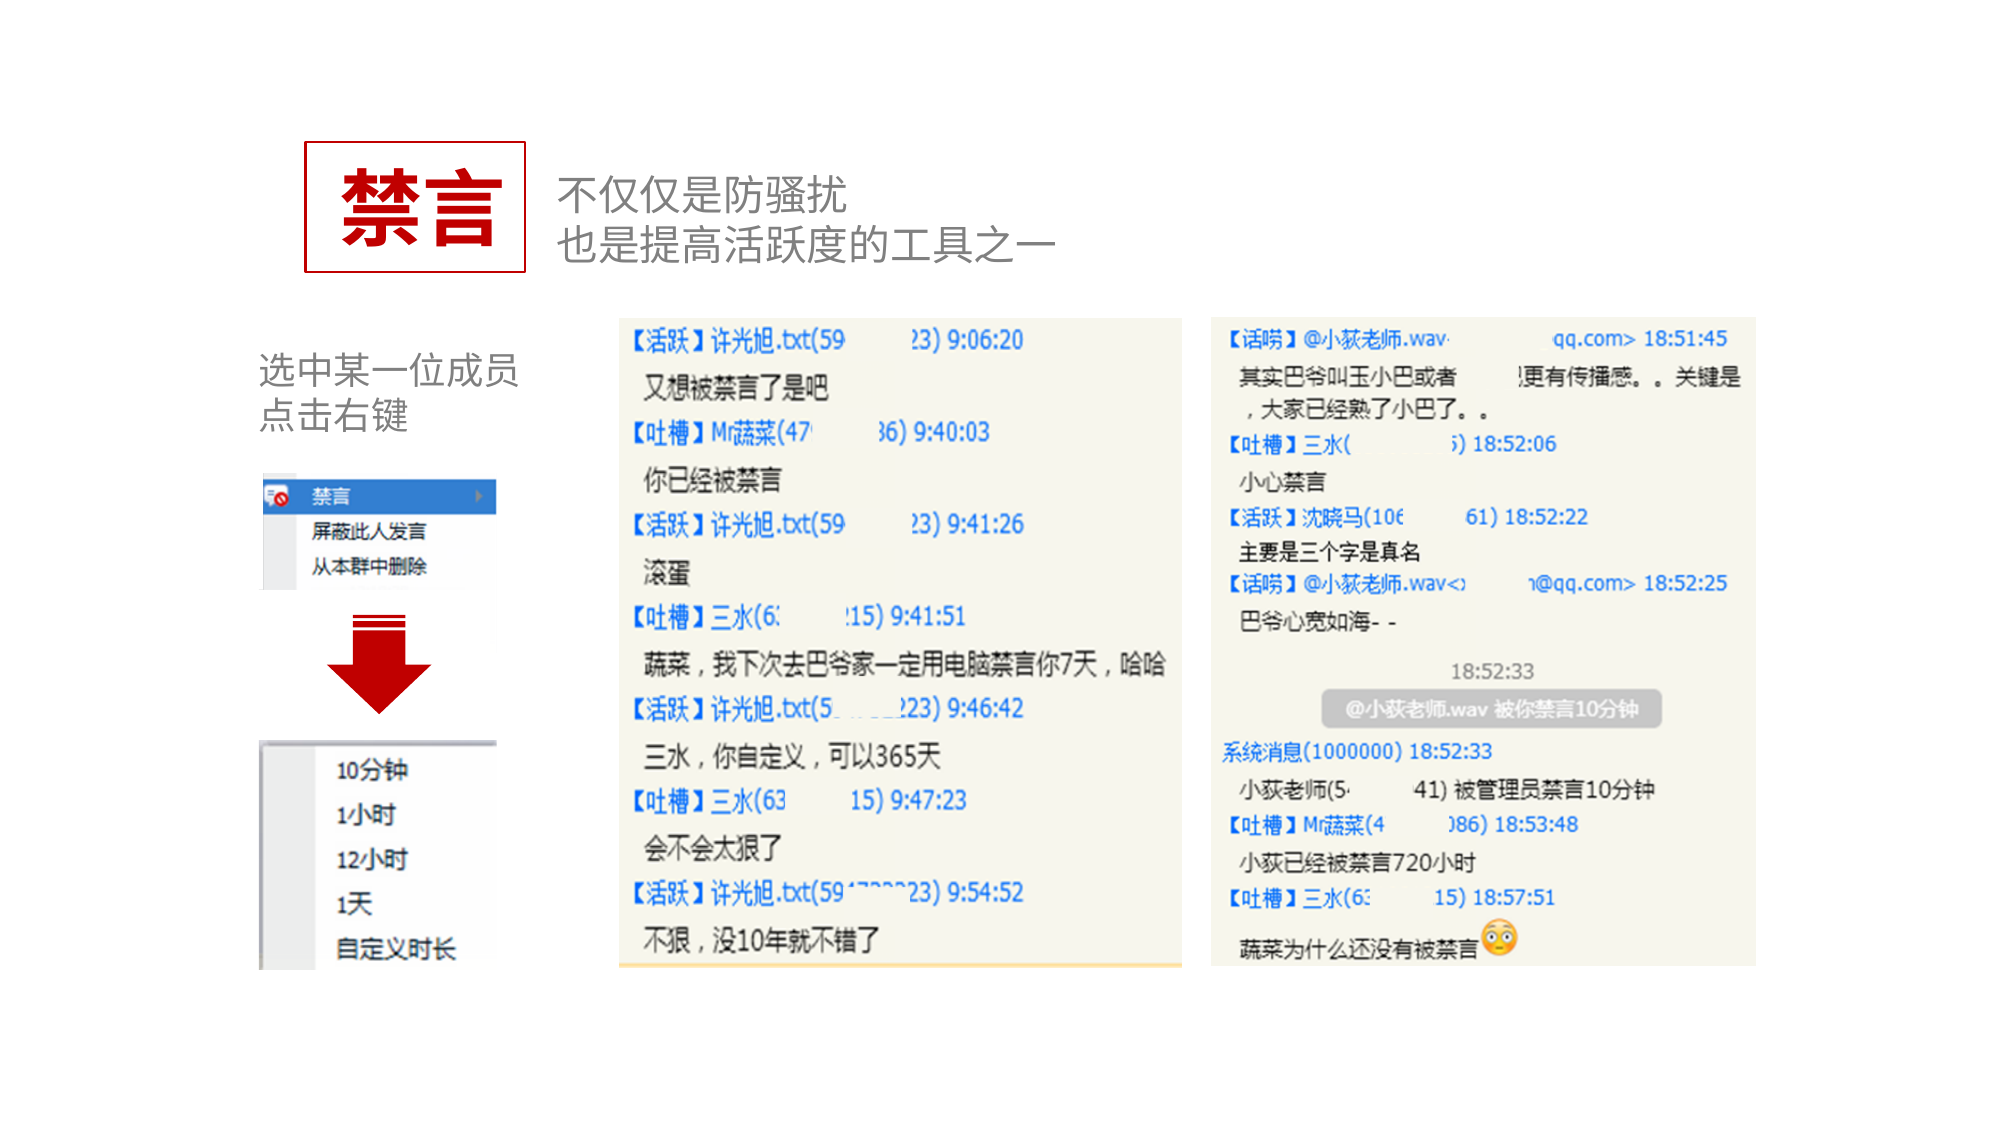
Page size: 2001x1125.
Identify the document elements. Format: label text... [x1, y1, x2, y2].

text_box [324, 653, 435, 716]
text_box 不仅仅是防骚扰 也是提高活跃度的工具之一 [541, 160, 1695, 276]
picture [1211, 317, 1756, 966]
text_box [305, 142, 526, 272]
text_box 选中某一位成员 点击右键 [243, 340, 569, 445]
picture [618, 318, 1182, 969]
picture [258, 473, 497, 653]
picture [258, 740, 497, 970]
